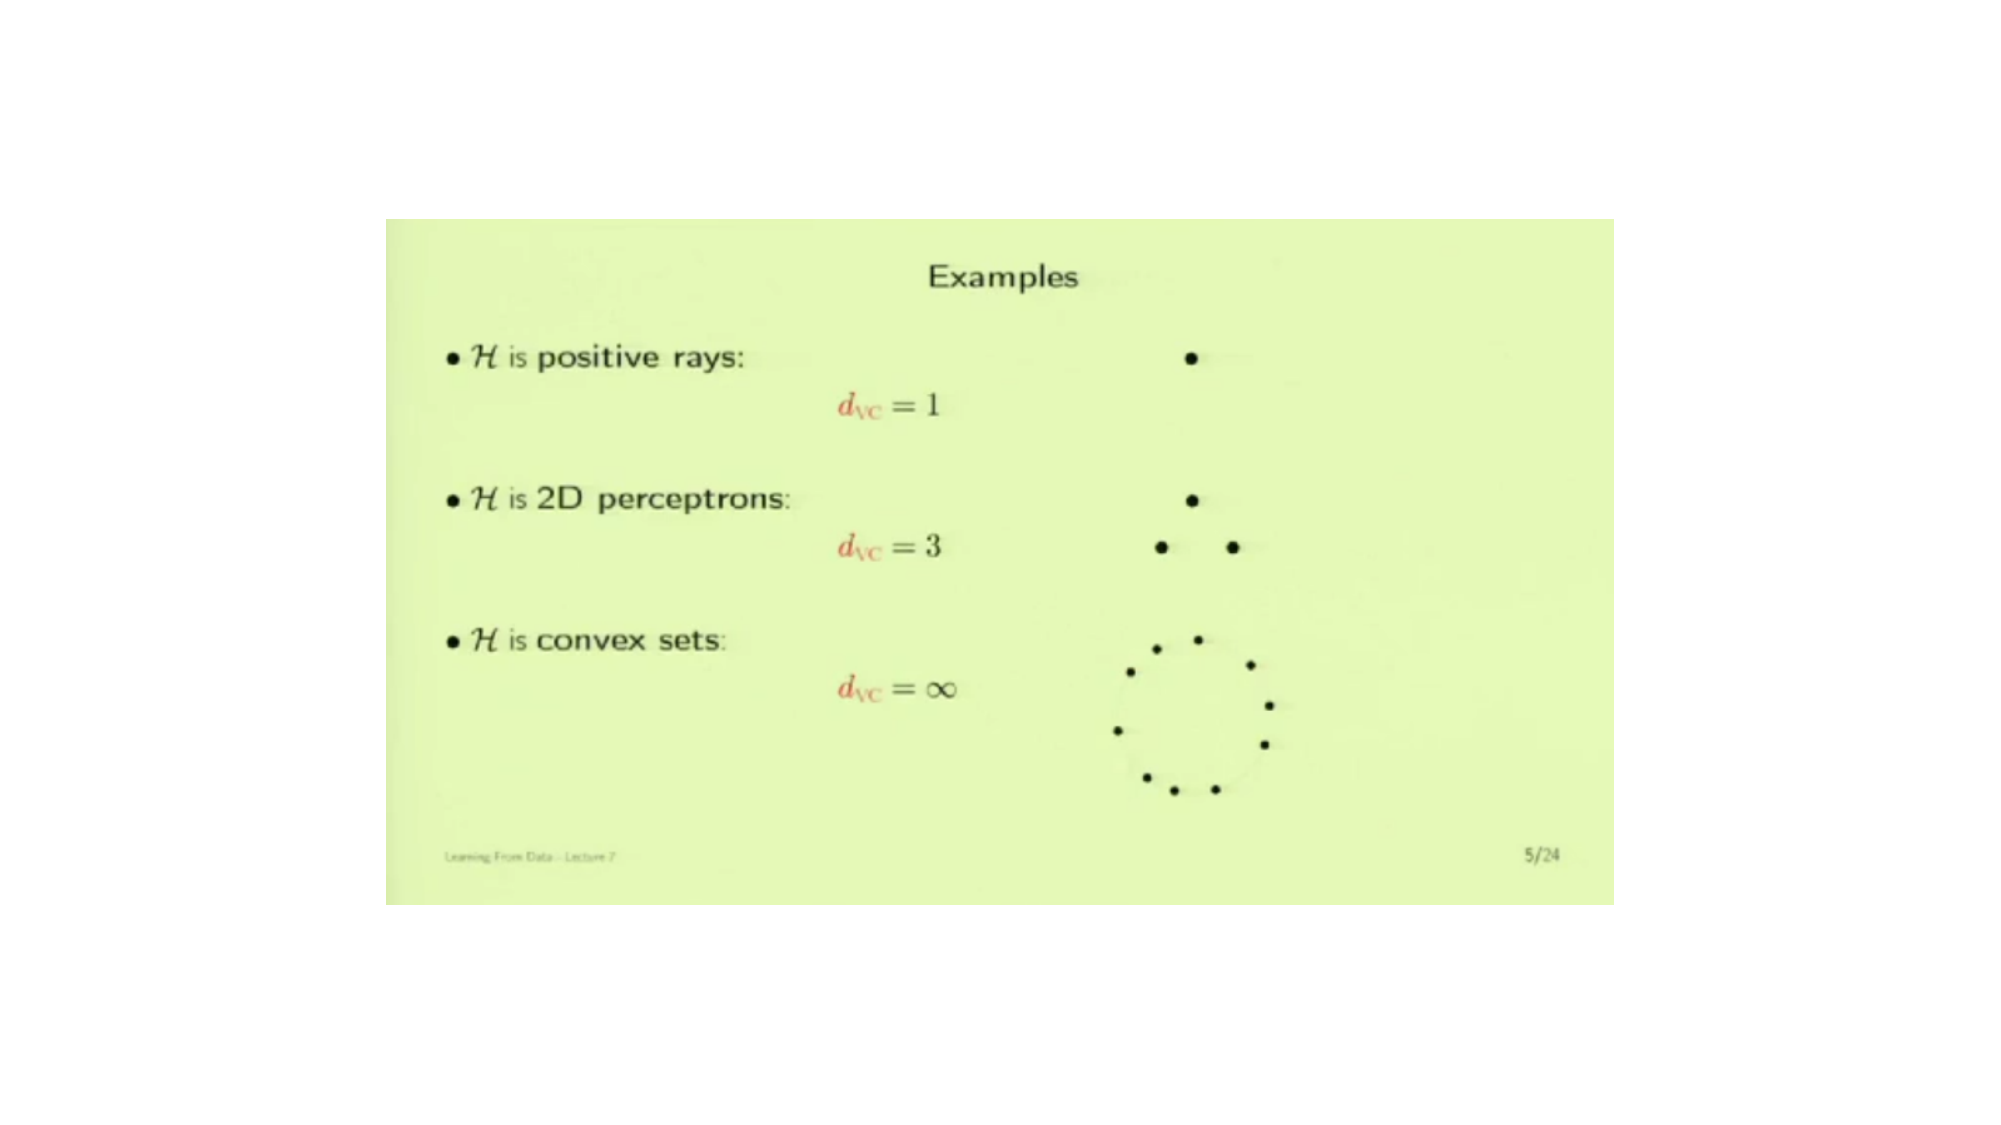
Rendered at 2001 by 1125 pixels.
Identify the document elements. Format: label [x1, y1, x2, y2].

picture [386, 219, 1614, 905]
